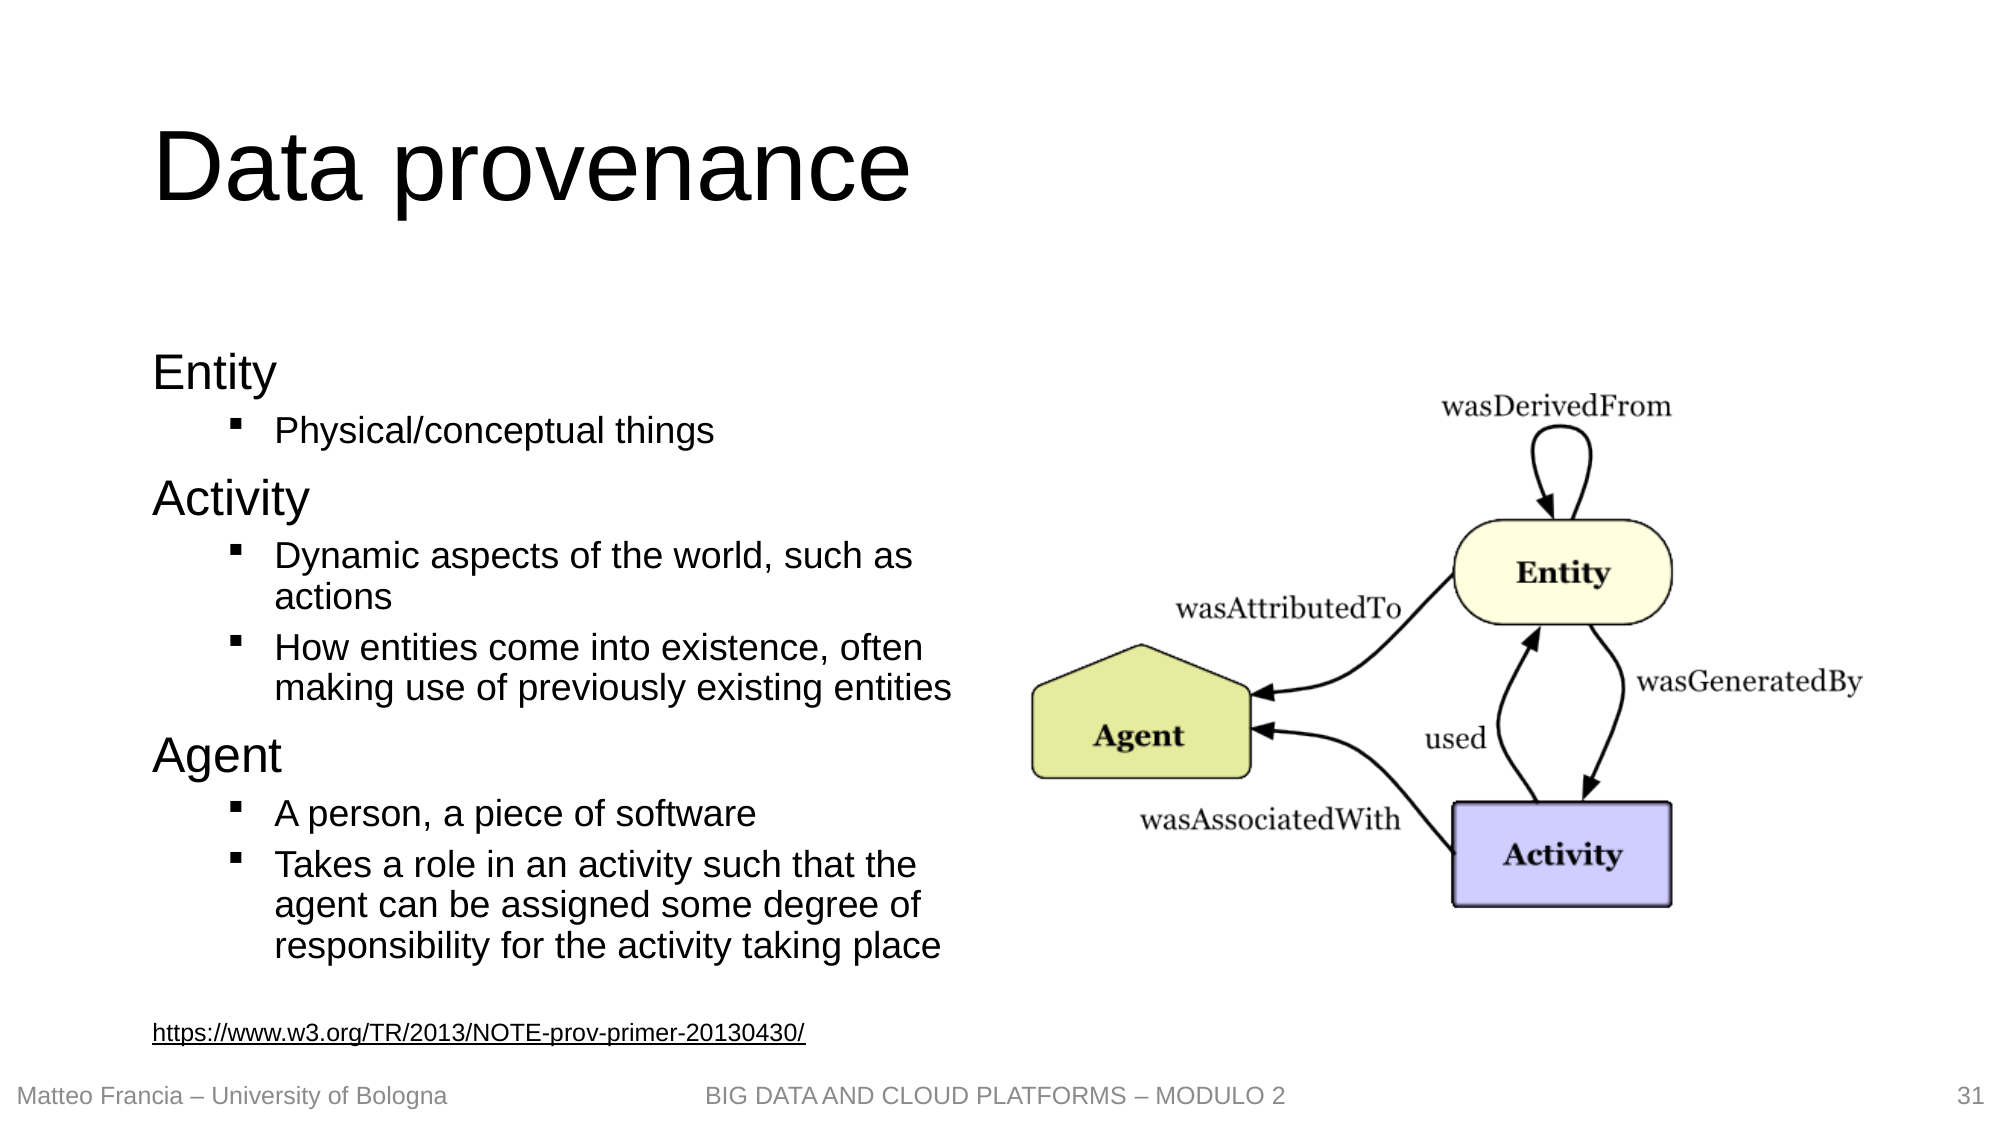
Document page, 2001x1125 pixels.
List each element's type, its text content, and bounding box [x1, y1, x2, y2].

list Entity Physical/conceptual things Activity Dynamic aspects of the world, such as actions How entities come into existence, often making use of previously existing entities Agent A person, a piece of software Takes a role in an activity such that the agent can be assigned some degree of responsibility for the activity taking place [137, 299, 988, 1003]
list https://www.w3.org/TR/2013/NOTE-prov-primer-20130430/ [137, 1003, 1863, 1064]
slide_number 31 [1550, 1065, 2000, 1125]
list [1012, 393, 1863, 919]
title Data provenance [137, 59, 1863, 278]
footer Matteo Francia – University of Bologna [0, 1065, 466, 1125]
